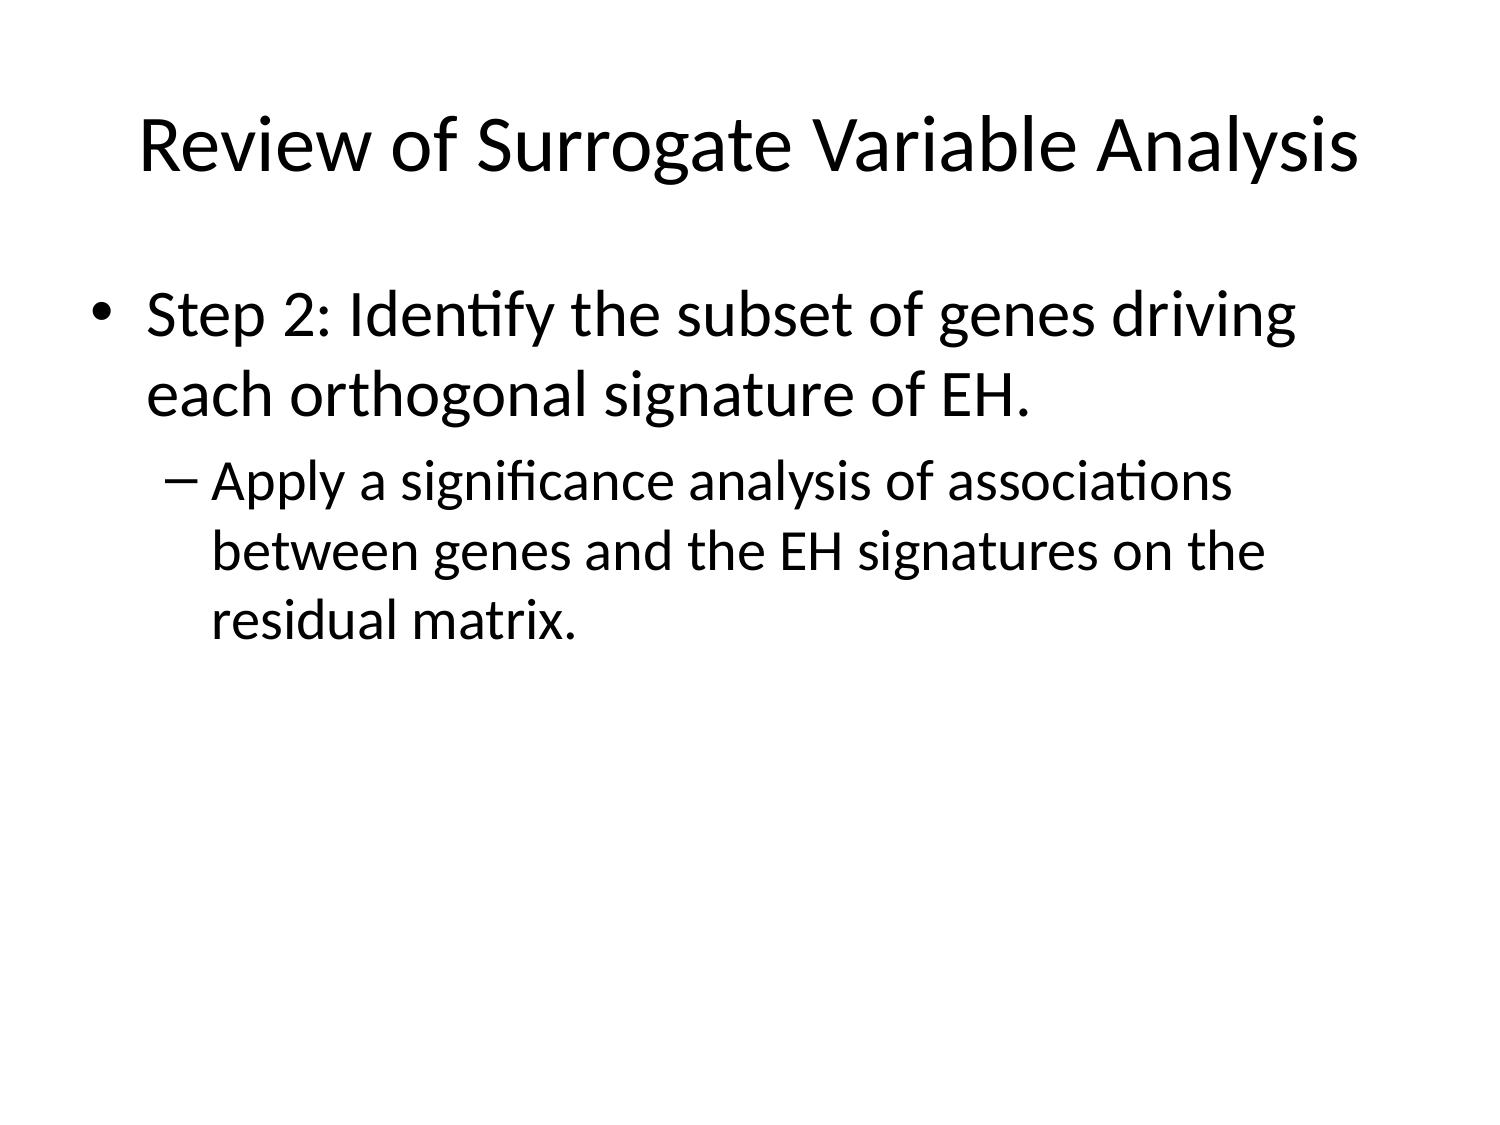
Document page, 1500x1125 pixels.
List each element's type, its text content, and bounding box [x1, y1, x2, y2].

list Step 2: Identify the subset of genes driving each orthogonal signature of EH. Apply a significance analysis of associations between genes and the EH signatures on the residual matrix. [75, 262, 1425, 1005]
title Review of Surrogate Variable Analysis [75, 45, 1425, 233]
